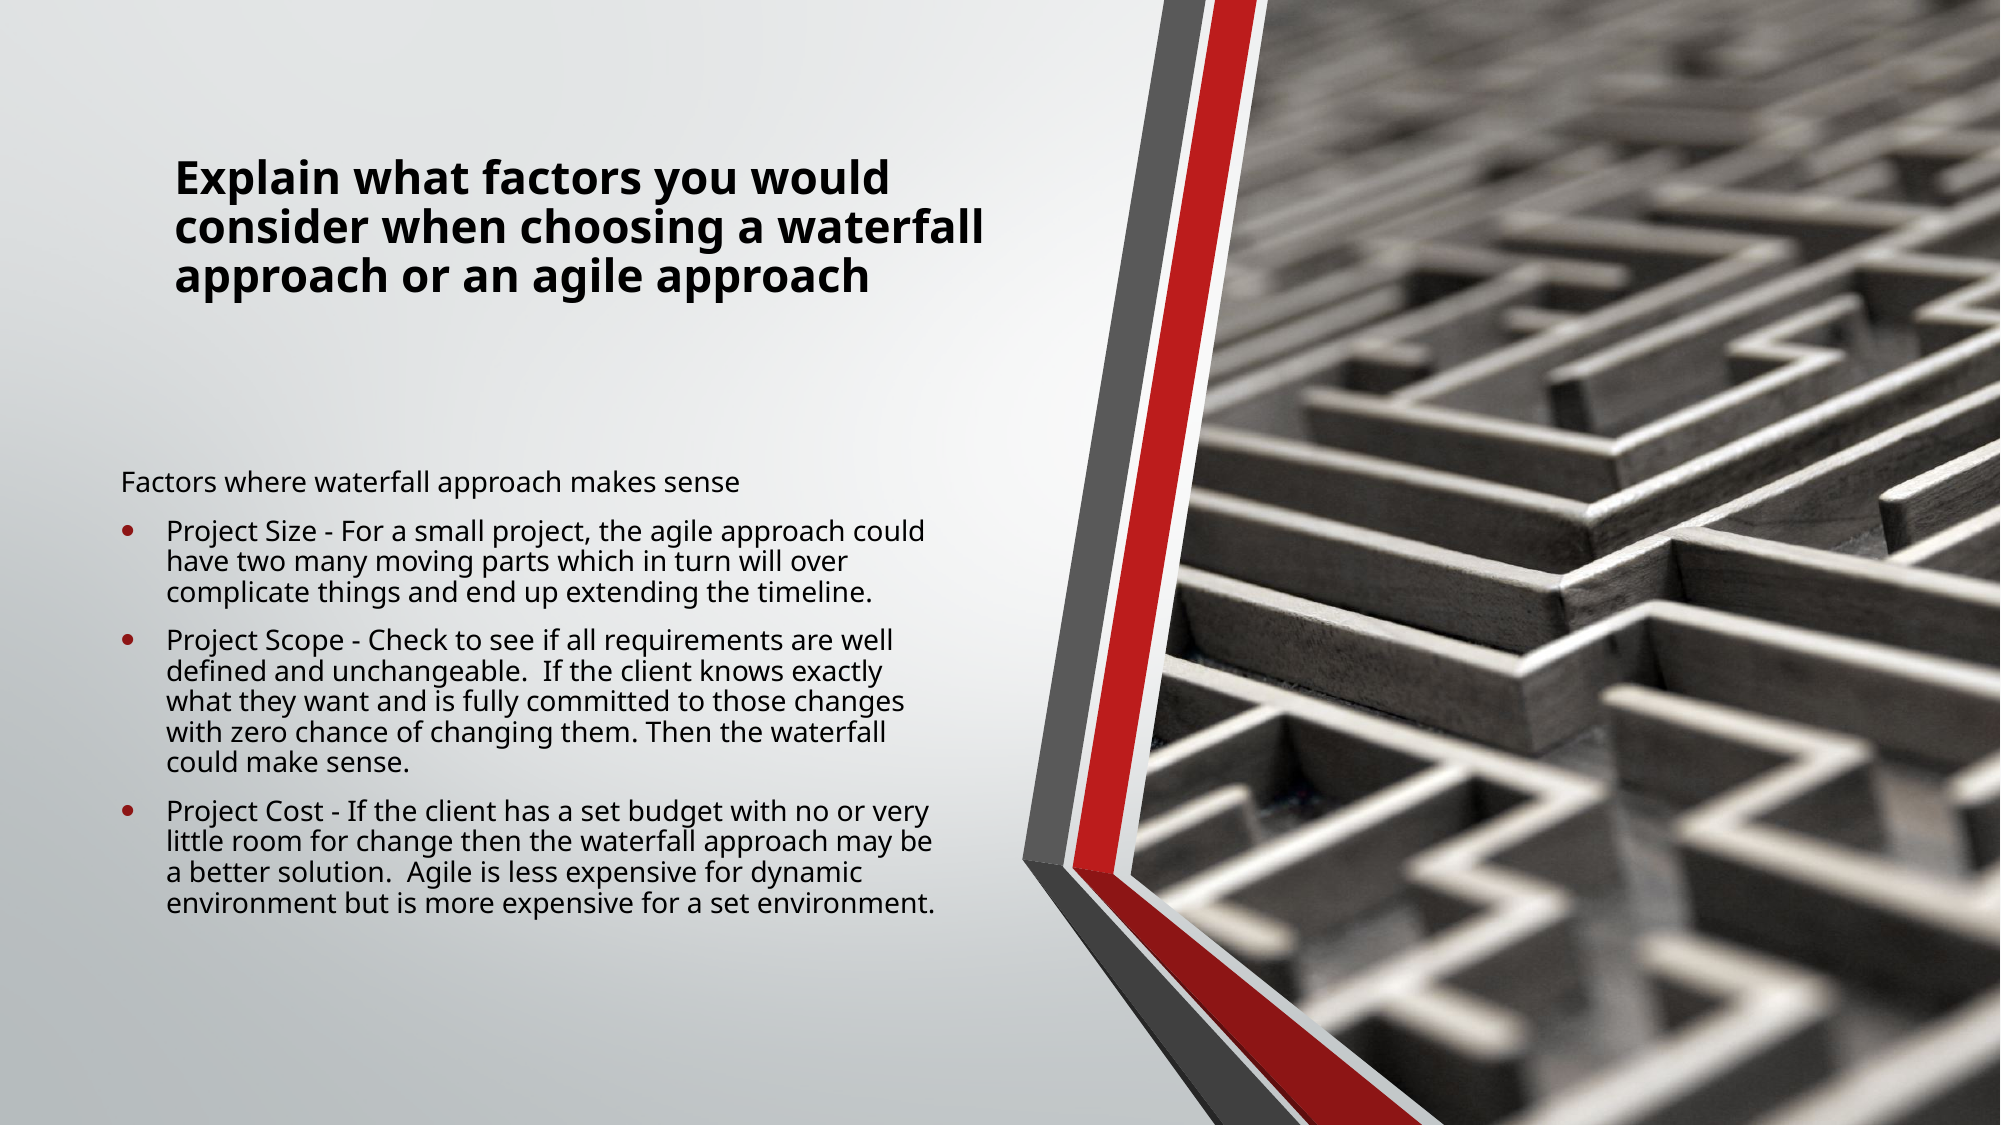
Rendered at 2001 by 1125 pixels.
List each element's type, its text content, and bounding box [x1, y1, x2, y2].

text_box [0, 0, 1022, 1125]
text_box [1022, 0, 1423, 1125]
title Explain what factors you would consider when choosing a waterfall approach or an agile approach [159, 112, 1022, 400]
picture [1423, 0, 2000, 1125]
list Factors where waterfall approach makes sense Project Size - For a small project, the agile approach could have two many moving parts which in turn will over complicate things and end up extending the timeline. Project Scope - Check to see if all requirements are well defined and unchangeable. If the client knows exactly what they want and is fully committed to those changes with zero chance of changing them. Then the waterfall could make sense. Project Cost - If the client has a set budget with no or very little room for change then the waterfall approach may be a better solution. Agile is less expensive for dynamic environment but is more expensive for a set environment. [105, 437, 969, 950]
